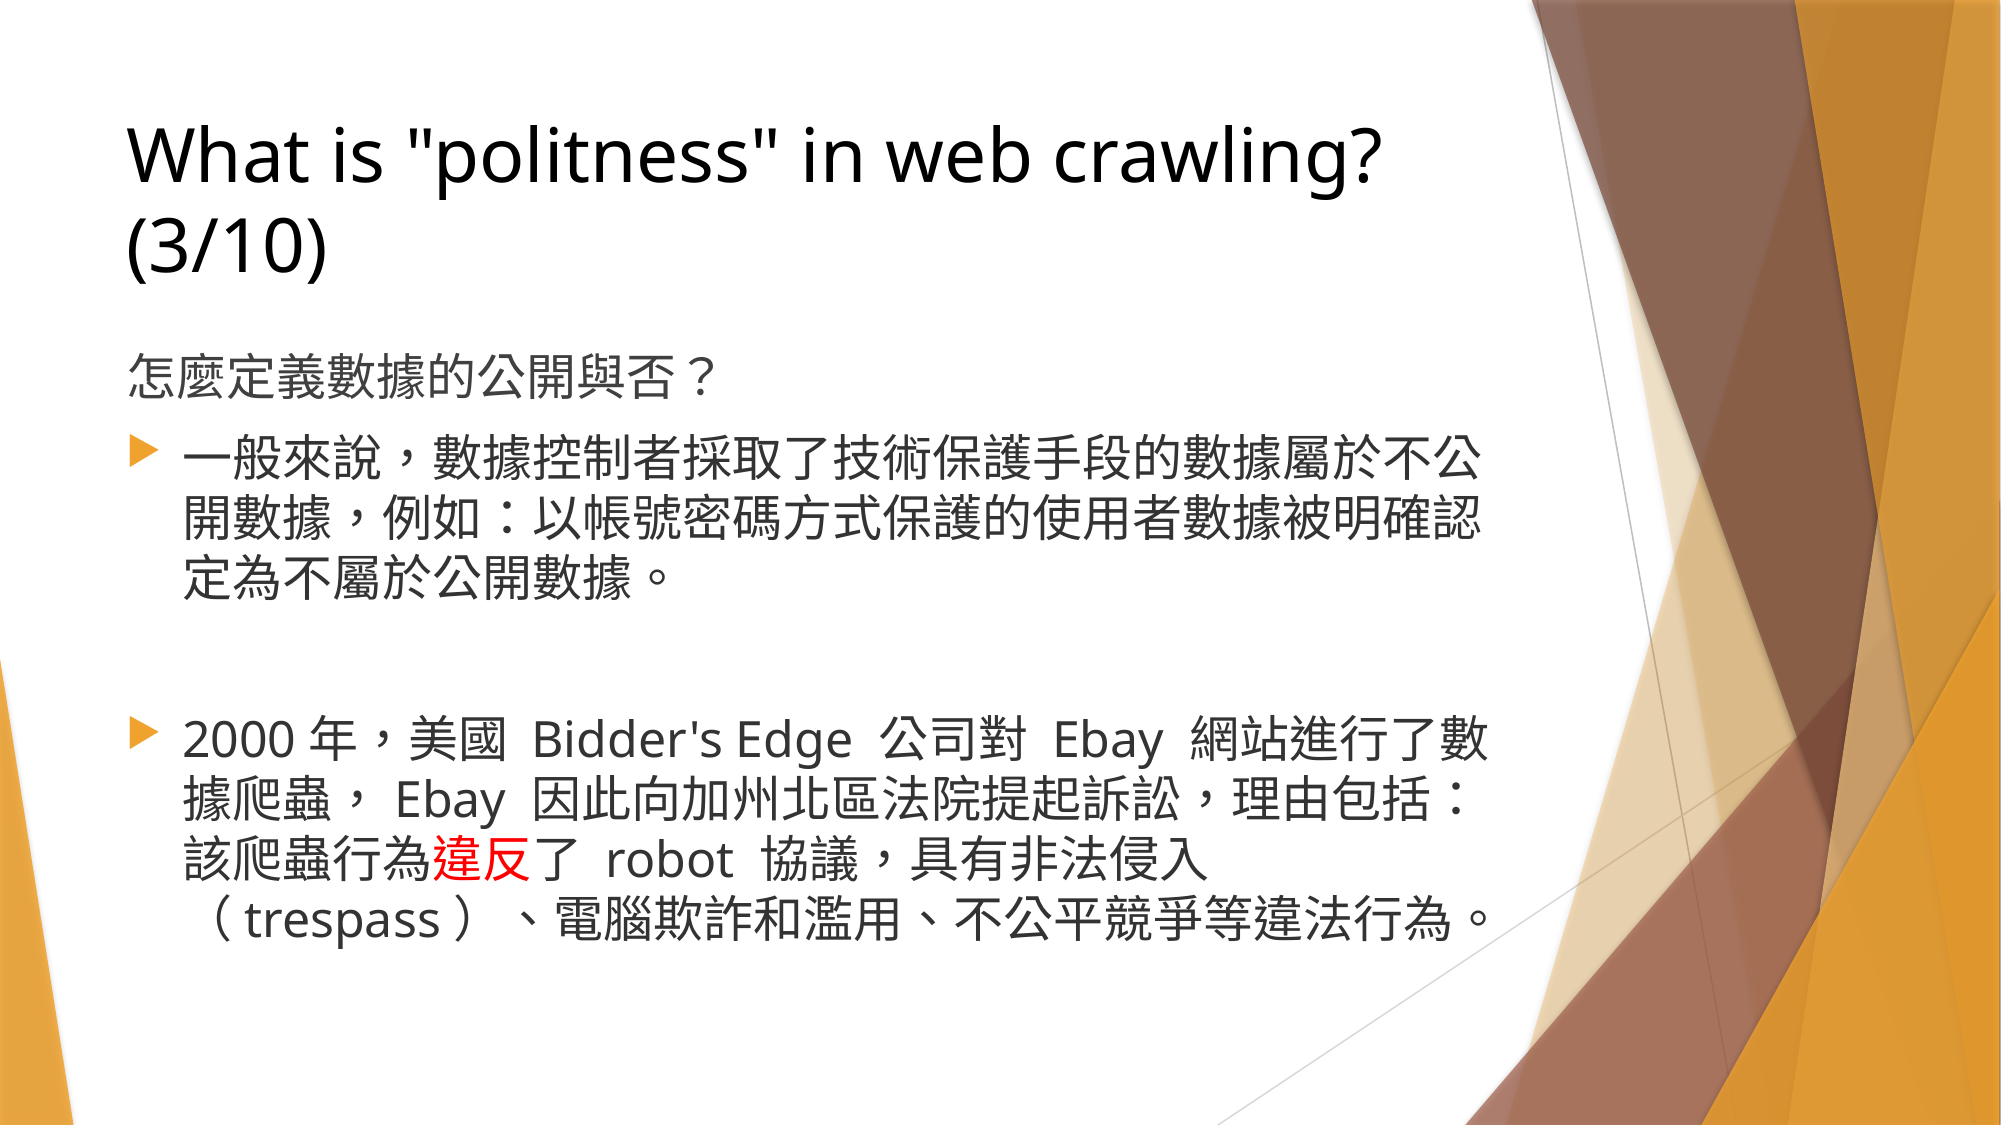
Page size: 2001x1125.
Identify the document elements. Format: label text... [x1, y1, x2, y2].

list 怎麼定義數據的公開與否？ 一般來說，數據控制者採取了技術保護手段的數據屬於不公開數據，例如：以帳號密碼方式保護的使用者數據被明確認定為不屬於公開數據。 2000年，美國 Bidder's Edge 公司對 Ebay 網站進行了數據爬蟲，Ebay 因此向加州北區法院提起訴訟，理由包括：該爬蟲行為違反了 robot 協議，具有非法侵入（trespass）、電腦欺詐和濫用、不公平競爭等違法行為。 [111, 337, 1522, 1060]
title What is "politness" in web crawling? (3/10) [111, 99, 1522, 317]
